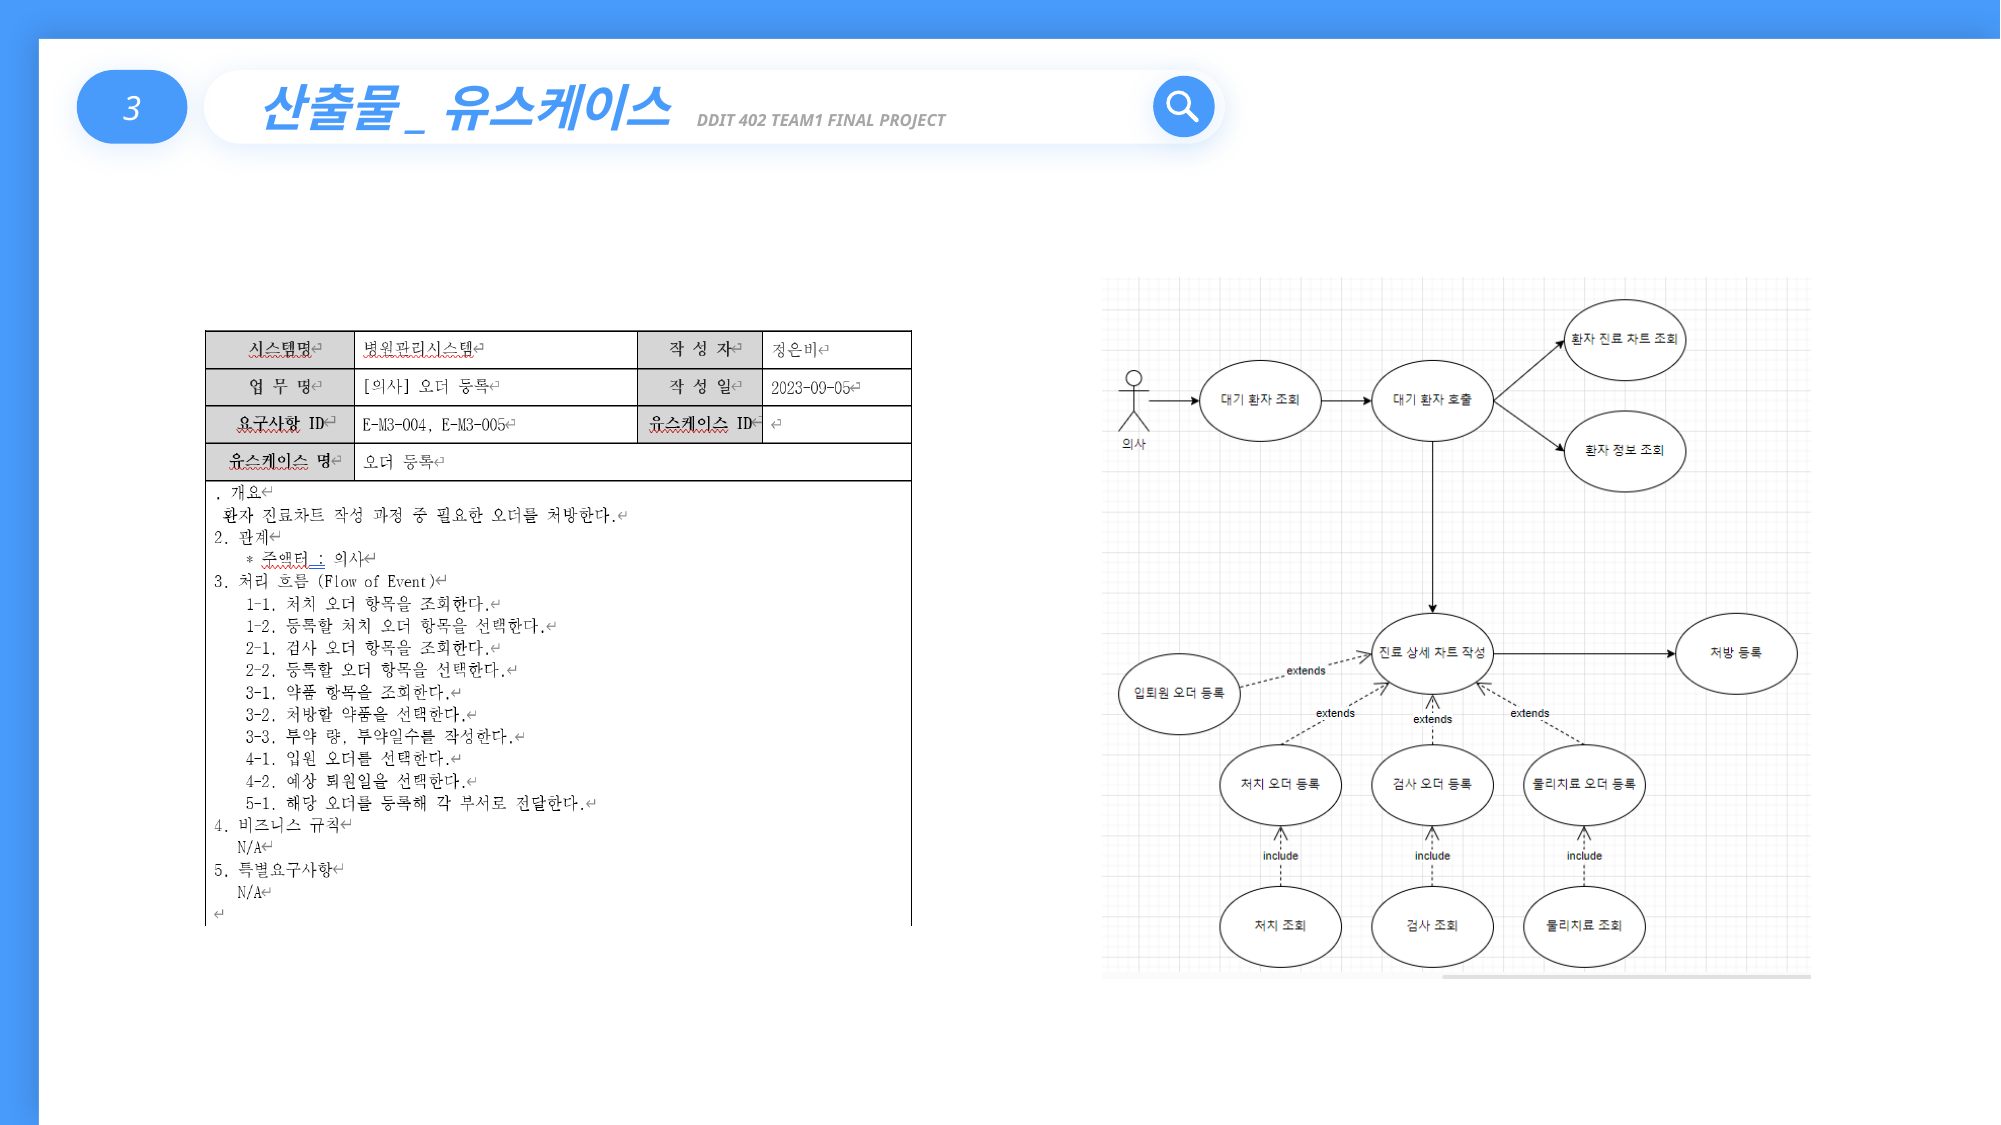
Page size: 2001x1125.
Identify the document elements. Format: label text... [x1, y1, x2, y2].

text_box 산출물_유스케이스 DDIT 402 TEAM1 FINAL PROJECT [202, 68, 1227, 145]
text_box [38, 38, 2000, 1125]
text_box 3 [75, 68, 189, 145]
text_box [1155, 78, 1213, 135]
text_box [204, 277, 1811, 979]
